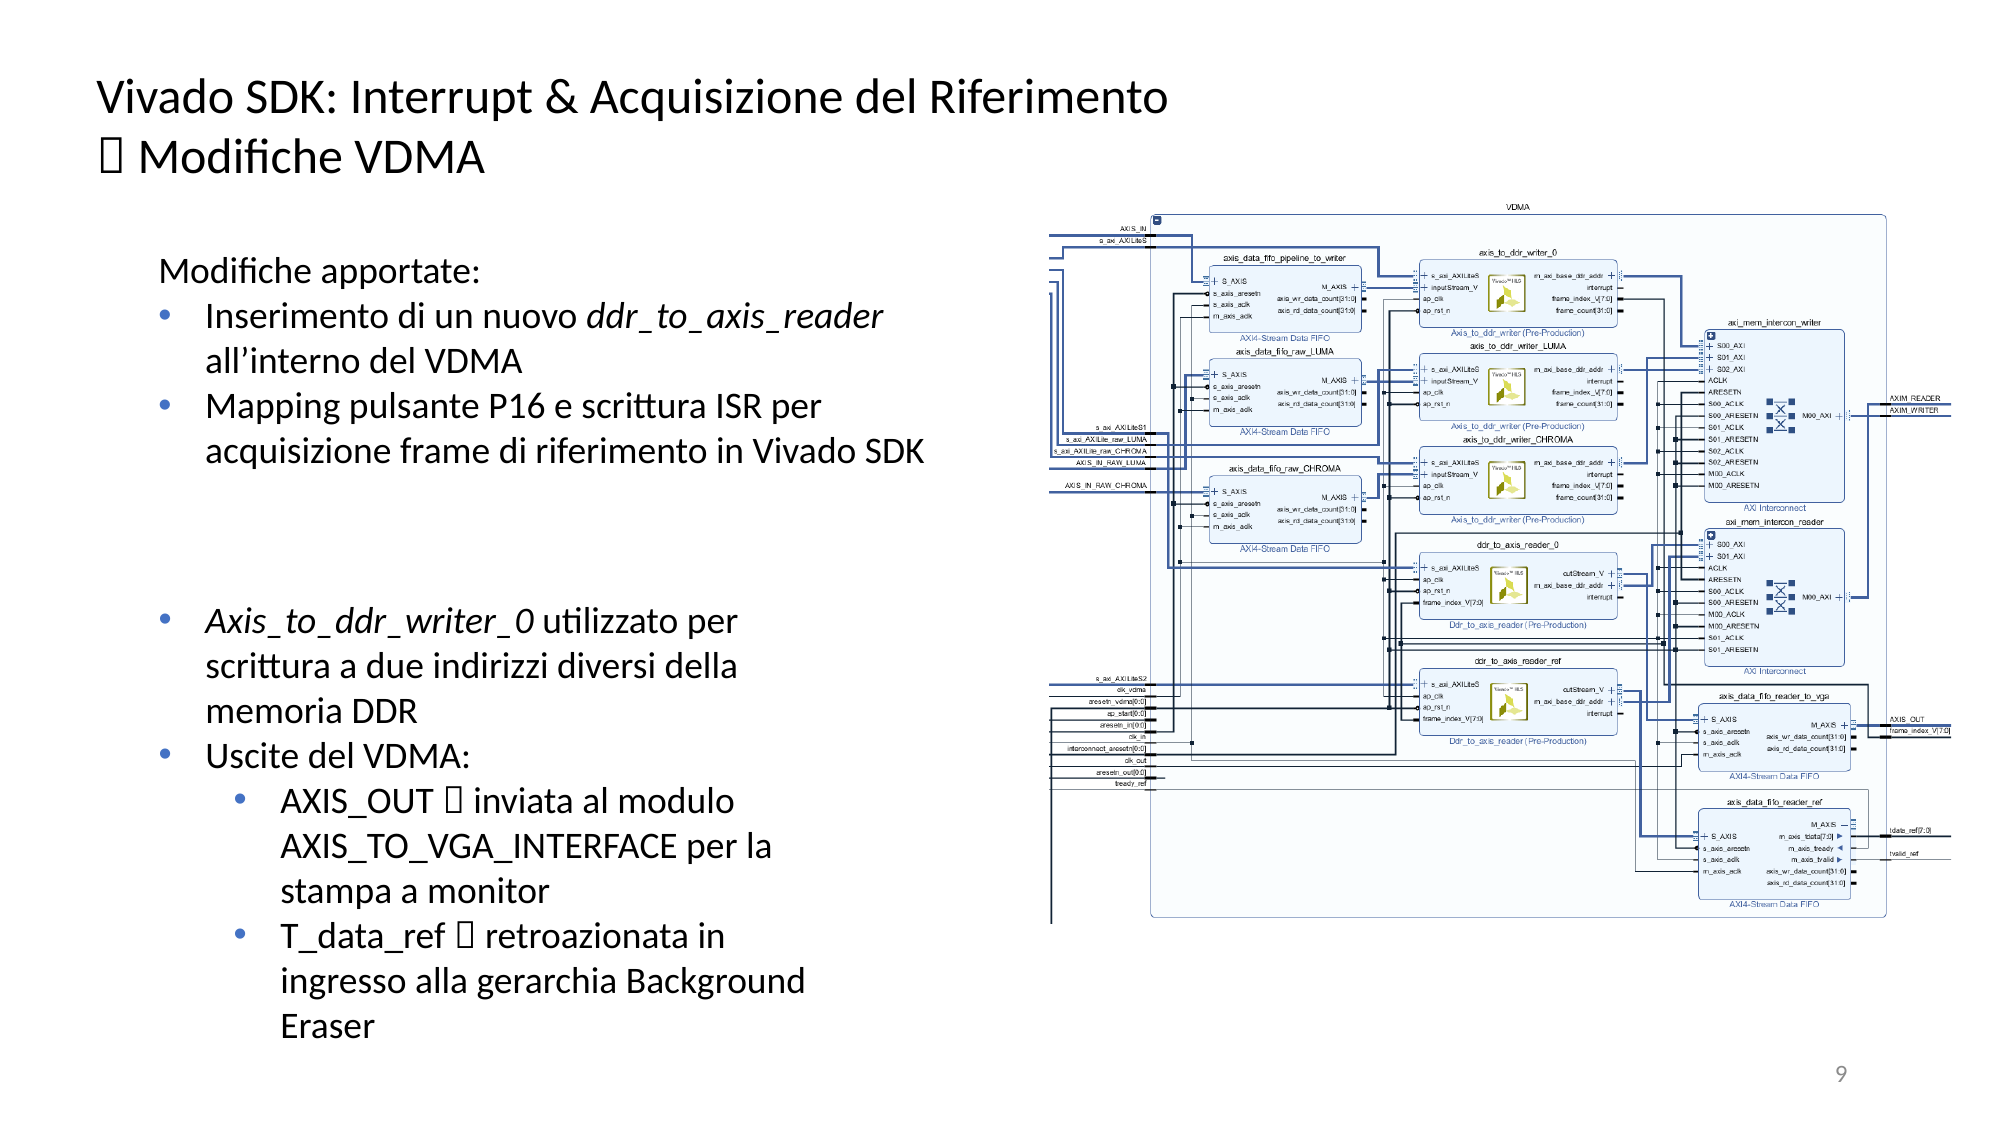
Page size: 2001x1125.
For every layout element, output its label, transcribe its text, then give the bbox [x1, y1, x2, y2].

slide_number 9 [1412, 1042, 1863, 1103]
picture [1049, 201, 1952, 924]
text_box Vivado SDK: Interrupt & Acquisizione del Riferimento  Modifiche VDMA [81, 56, 1222, 192]
text_box Axis_to_ddr_writer_0 utilizzato per scrittura a due indirizzi diversi della memoria DDR Uscite del VDMA: AXIS_OUT  inviata al modulo AXIS_TO_VGA_INTERFACE per la stampa a monitor T_data_ref  retroazionata in ingresso alla gerarchia Background Eraser [143, 588, 839, 1054]
text_box Modifiche apportate: Inserimento di un nuovo ddr_to_axis_reader all’interno del VDMA Mapping pulsante P16 e scrittura ISR per acquisizione frame di riferimento in Vivado SDK [143, 239, 947, 479]
